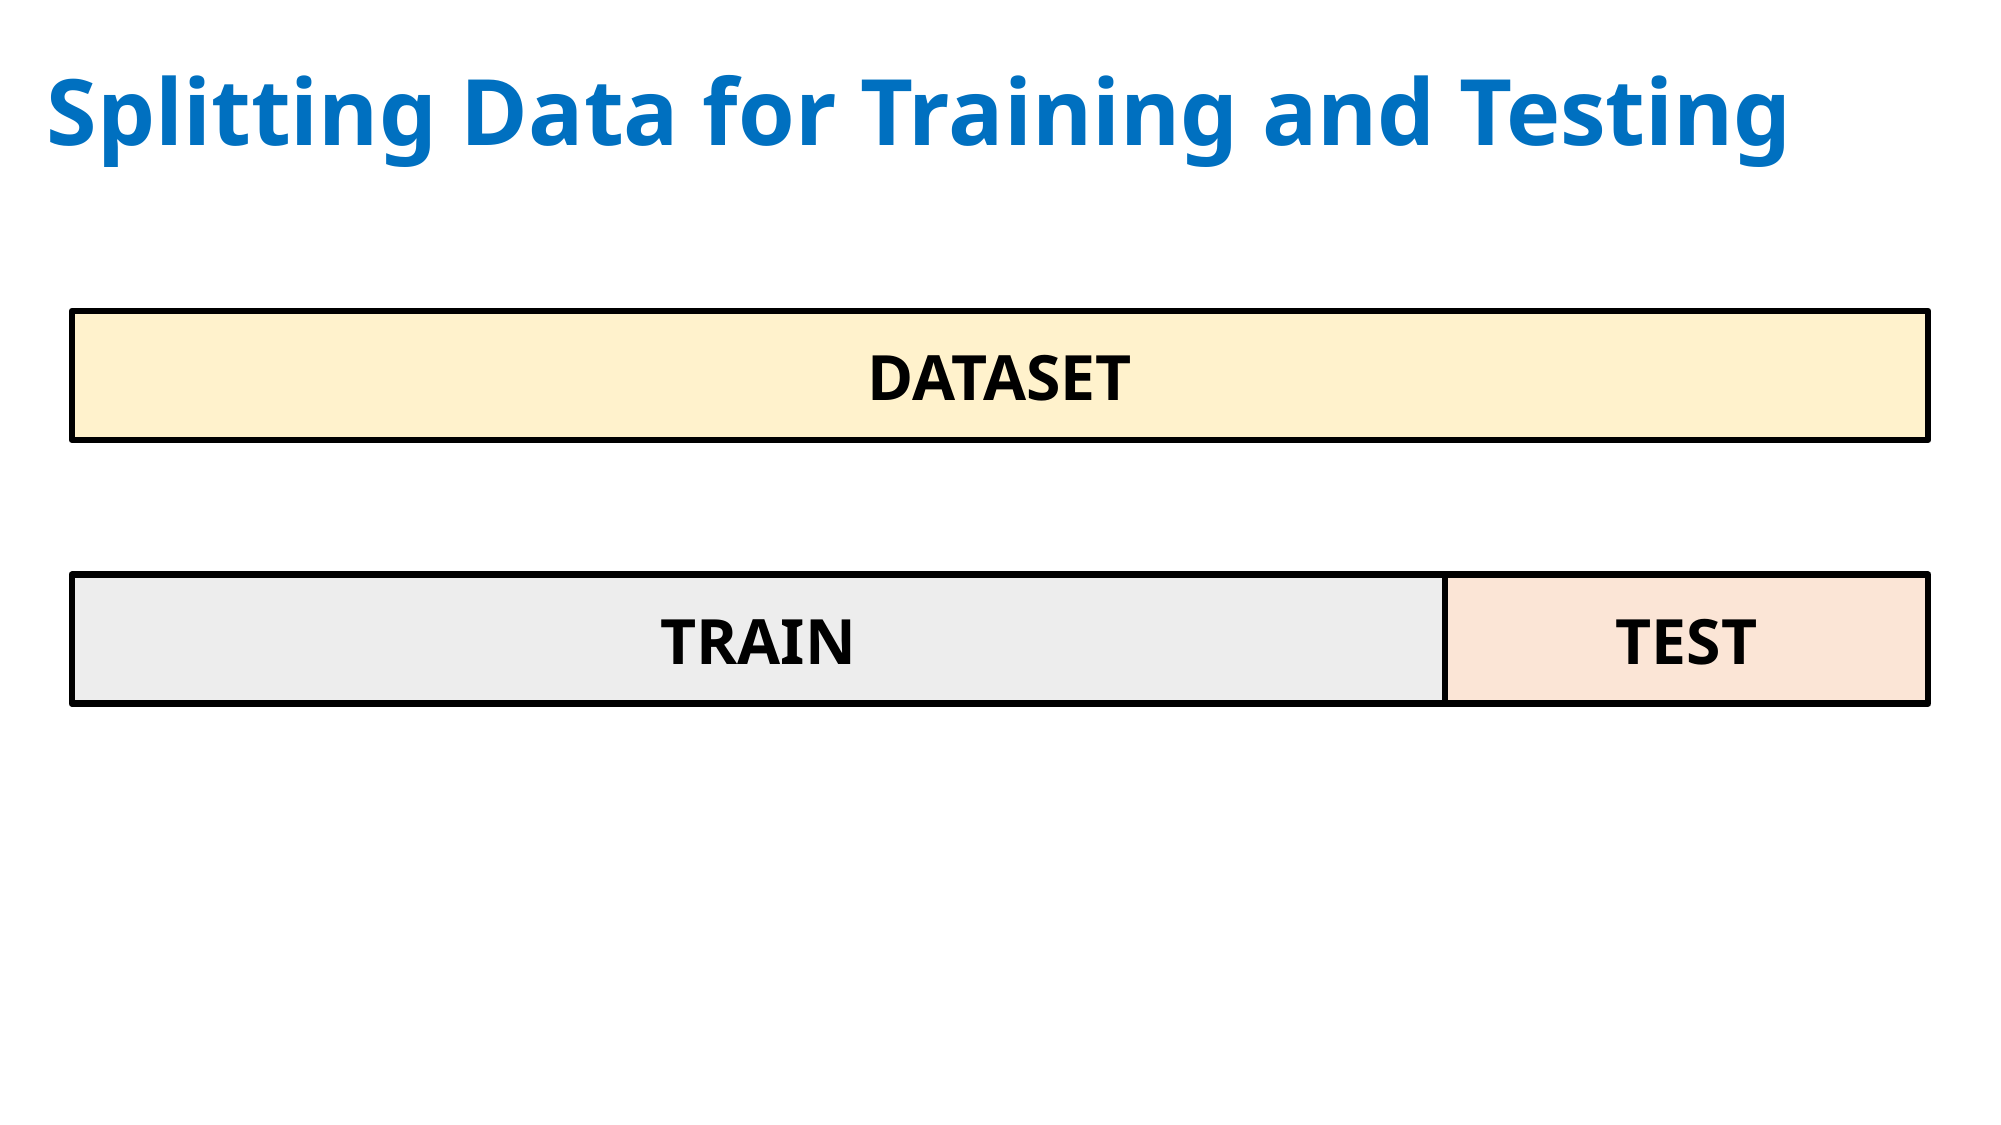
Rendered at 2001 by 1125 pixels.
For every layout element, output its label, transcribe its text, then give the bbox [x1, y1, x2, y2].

text_box TRAIN [71, 574, 1445, 704]
text_box TEST [1445, 574, 1929, 704]
text_box DATASET [71, 310, 1929, 440]
title Splitting Data for Training and Testing [31, 0, 1969, 218]
